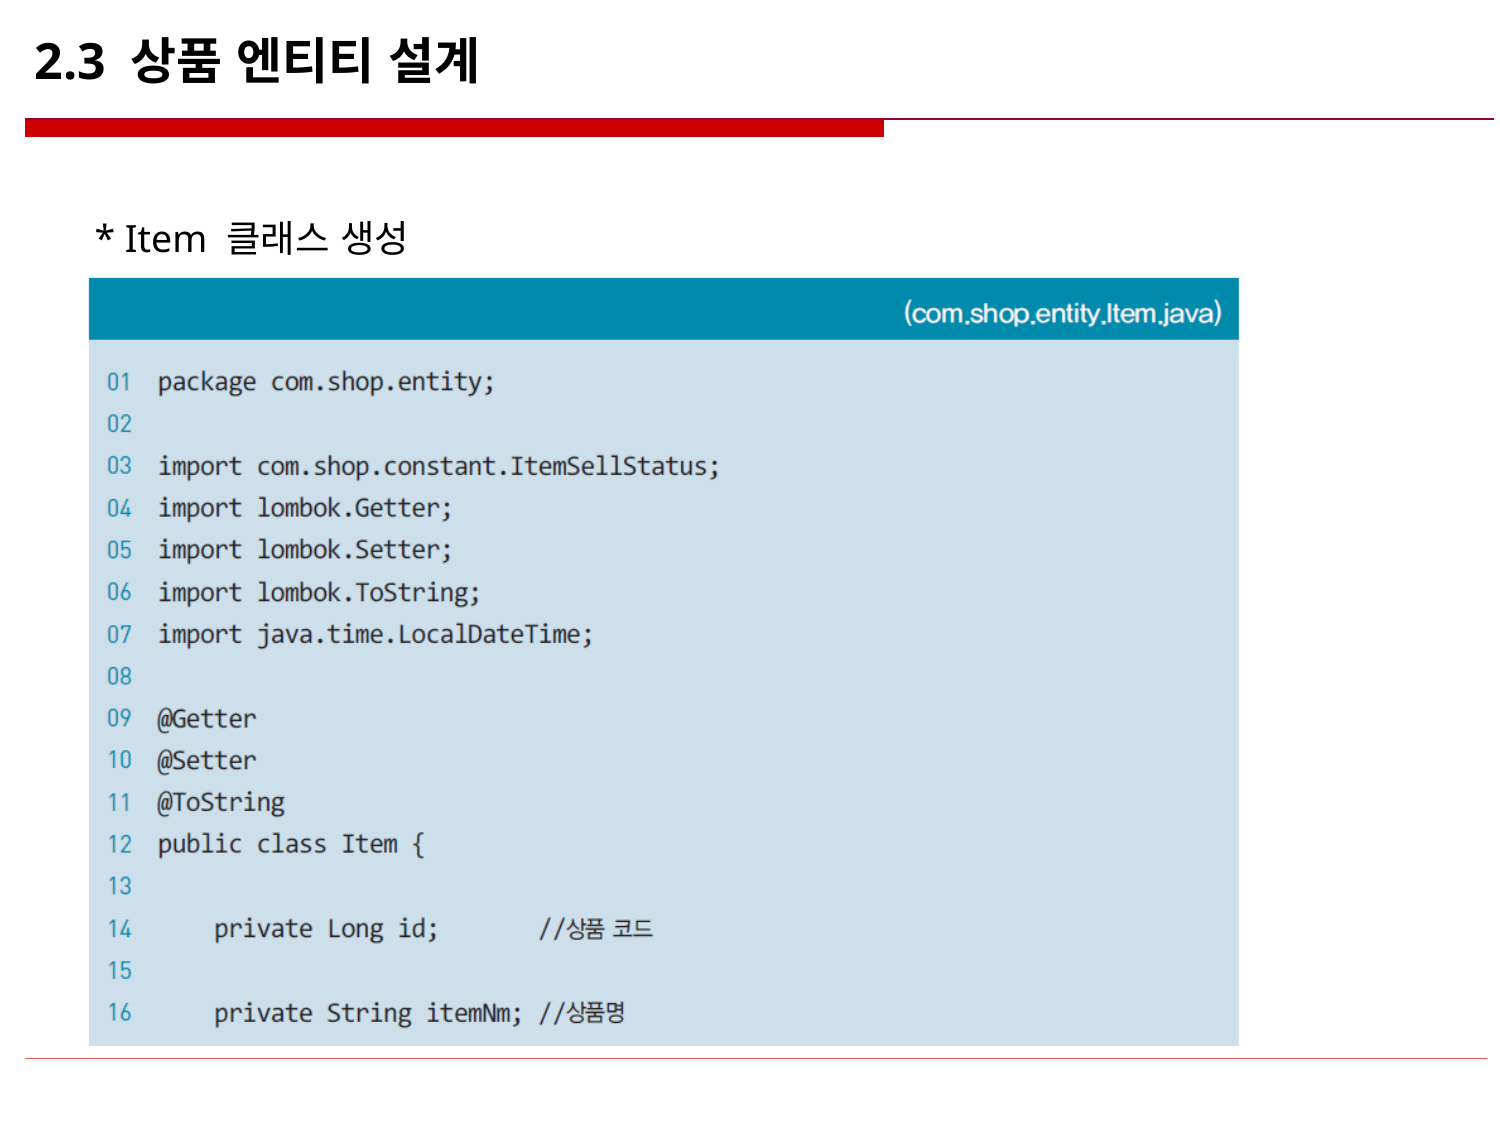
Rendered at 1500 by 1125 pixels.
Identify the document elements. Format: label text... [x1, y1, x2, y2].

text_box * Item 클래스 생성 [79, 184, 1430, 274]
title 2.3 상품 엔티티 설계 [19, 23, 1370, 96]
picture [79, 273, 1259, 1047]
